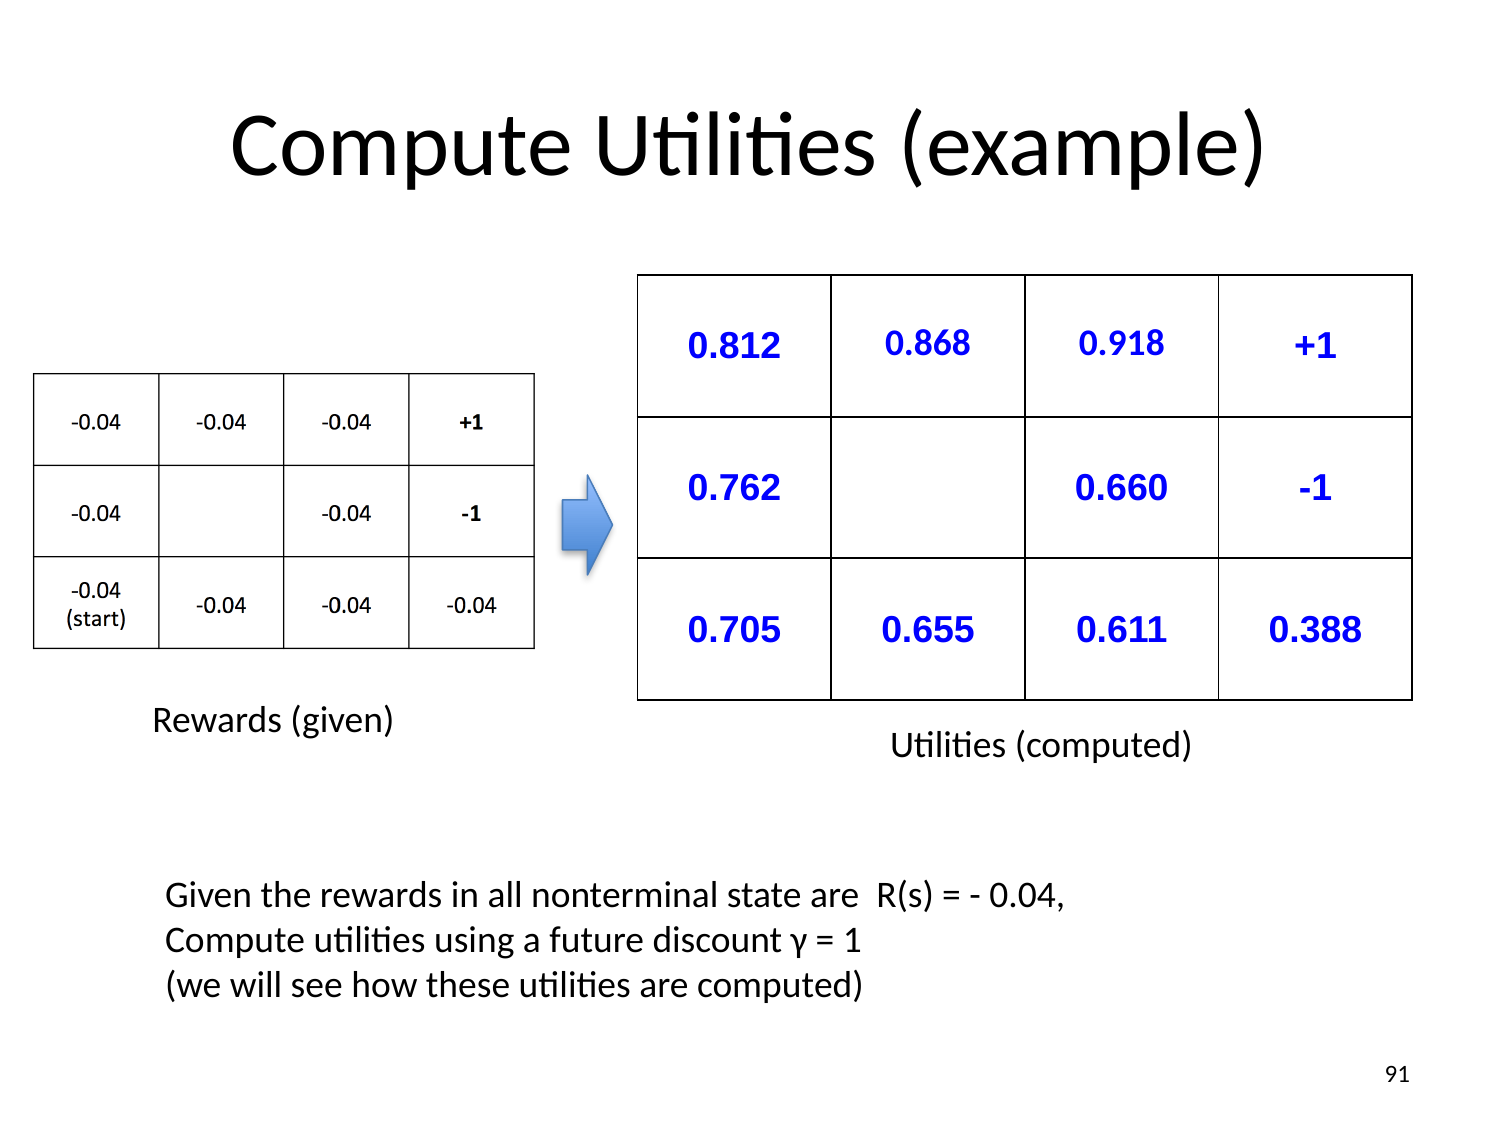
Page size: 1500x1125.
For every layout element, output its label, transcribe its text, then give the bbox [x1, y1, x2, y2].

slide_number ‹#› [1074, 1042, 1425, 1103]
text_box Given the rewards in all nonterminal state are R(s) = - 0.04, Compute utilities using a future discount γ = 1 (we will see how these utilities are computed) [149, 862, 1095, 1013]
table_cell 0.705 [638, 559, 830, 699]
table_cell -1 [1219, 418, 1411, 557]
table_header 0.868 [832, 276, 1024, 416]
table_cell [832, 418, 1024, 557]
table_header 0.918 [1026, 276, 1218, 416]
text_box [562, 474, 613, 575]
text_box Rewards (given) [137, 687, 415, 748]
title Compute Utilities (example) [75, 45, 1425, 233]
table_cell 0.655 [832, 559, 1024, 699]
table_cell 0.762 [638, 418, 830, 557]
table_cell 0.388 [1219, 559, 1411, 699]
picture [24, 362, 549, 660]
table_cell 0.660 [1026, 418, 1218, 557]
table_cell 0.611 [1026, 559, 1218, 699]
table_header 0.812 [638, 276, 830, 416]
text_box Utilities (computed) [874, 712, 1213, 773]
table_header +1 [1219, 276, 1411, 416]
